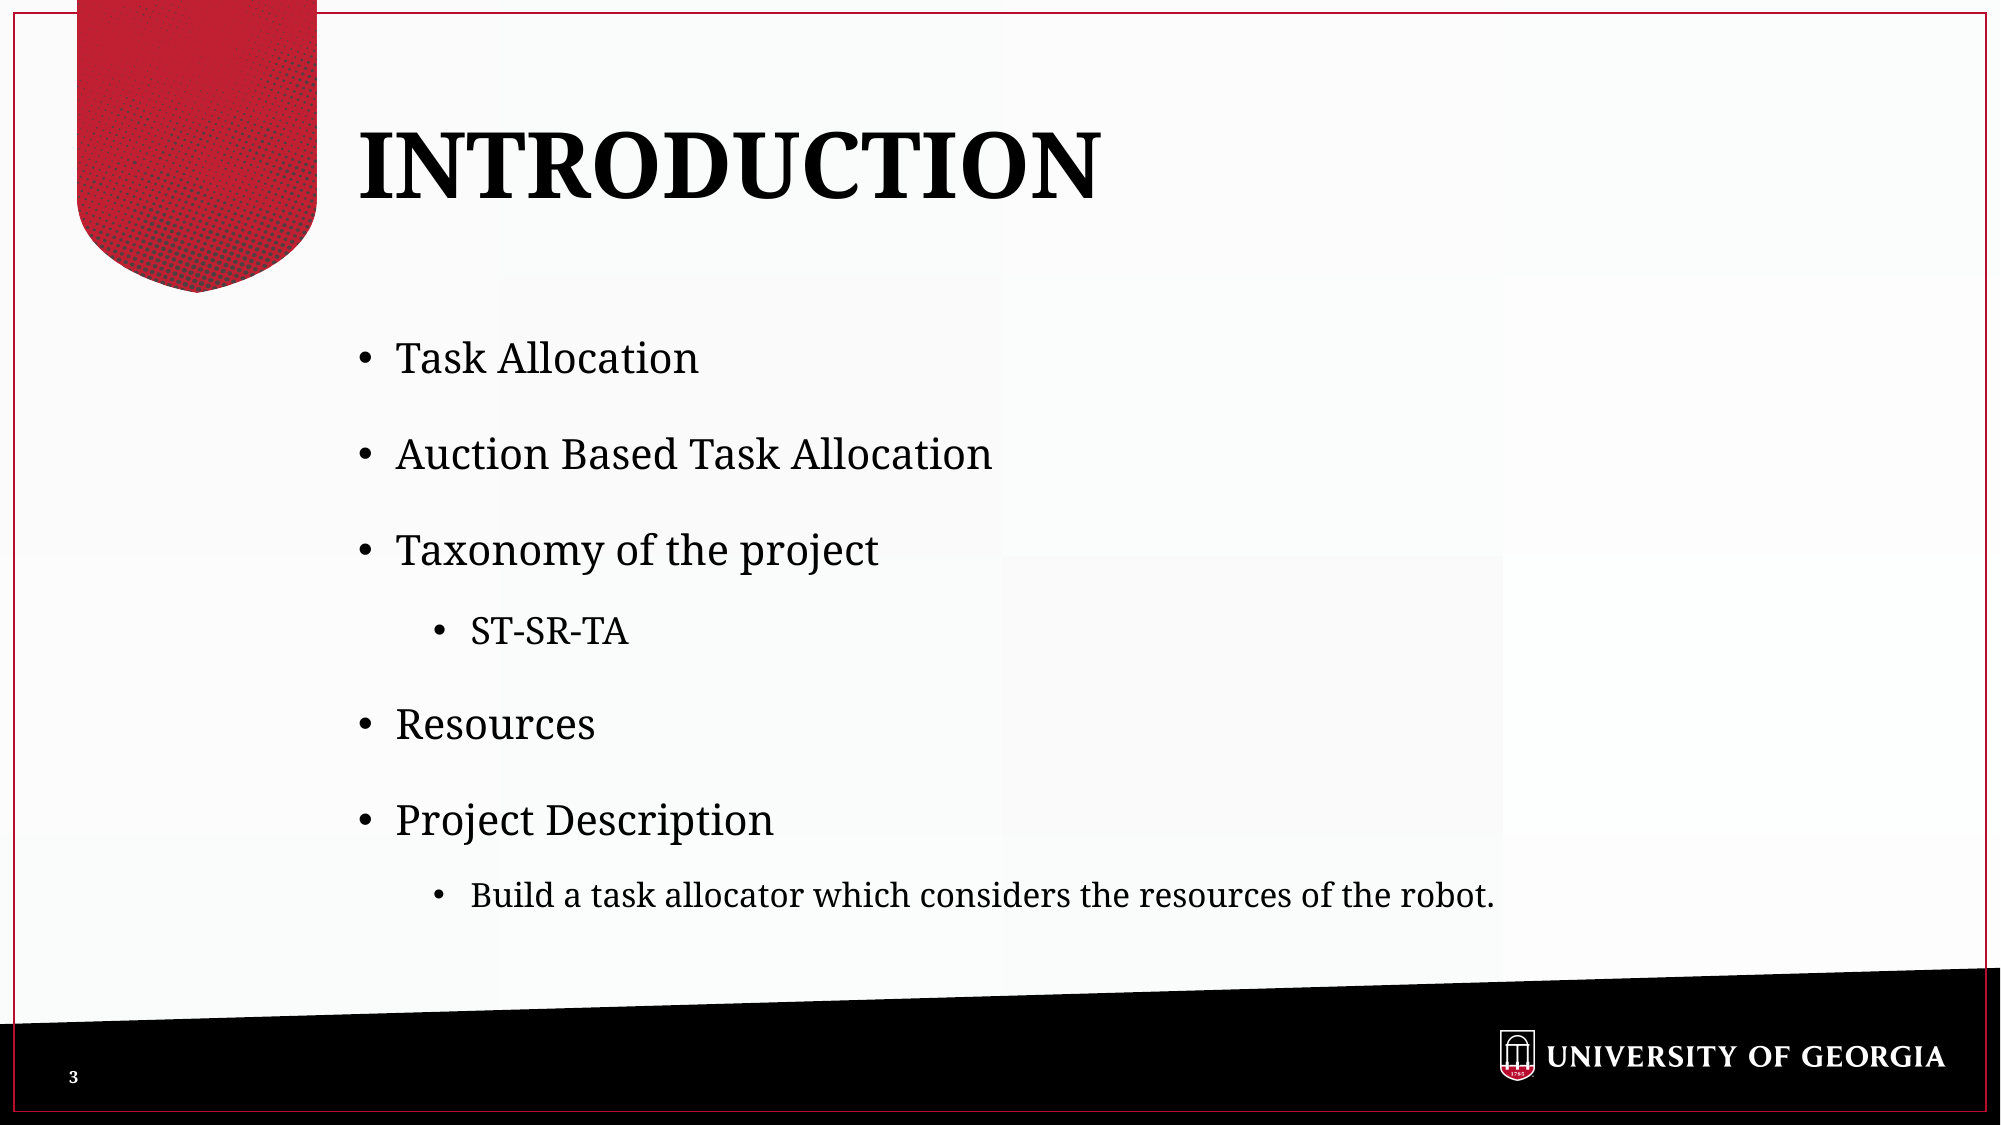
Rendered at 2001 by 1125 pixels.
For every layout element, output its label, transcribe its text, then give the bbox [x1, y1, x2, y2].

list Task Allocation Auction Based Task Allocation Taxonomy of the project ST-SR-TA Resources Project Description Build a task allocator which considers the resources of the robot. [343, 299, 1863, 958]
picture [1500, 1030, 1946, 1081]
title INTRODUCTION [343, 59, 1863, 278]
picture [77, 0, 317, 293]
